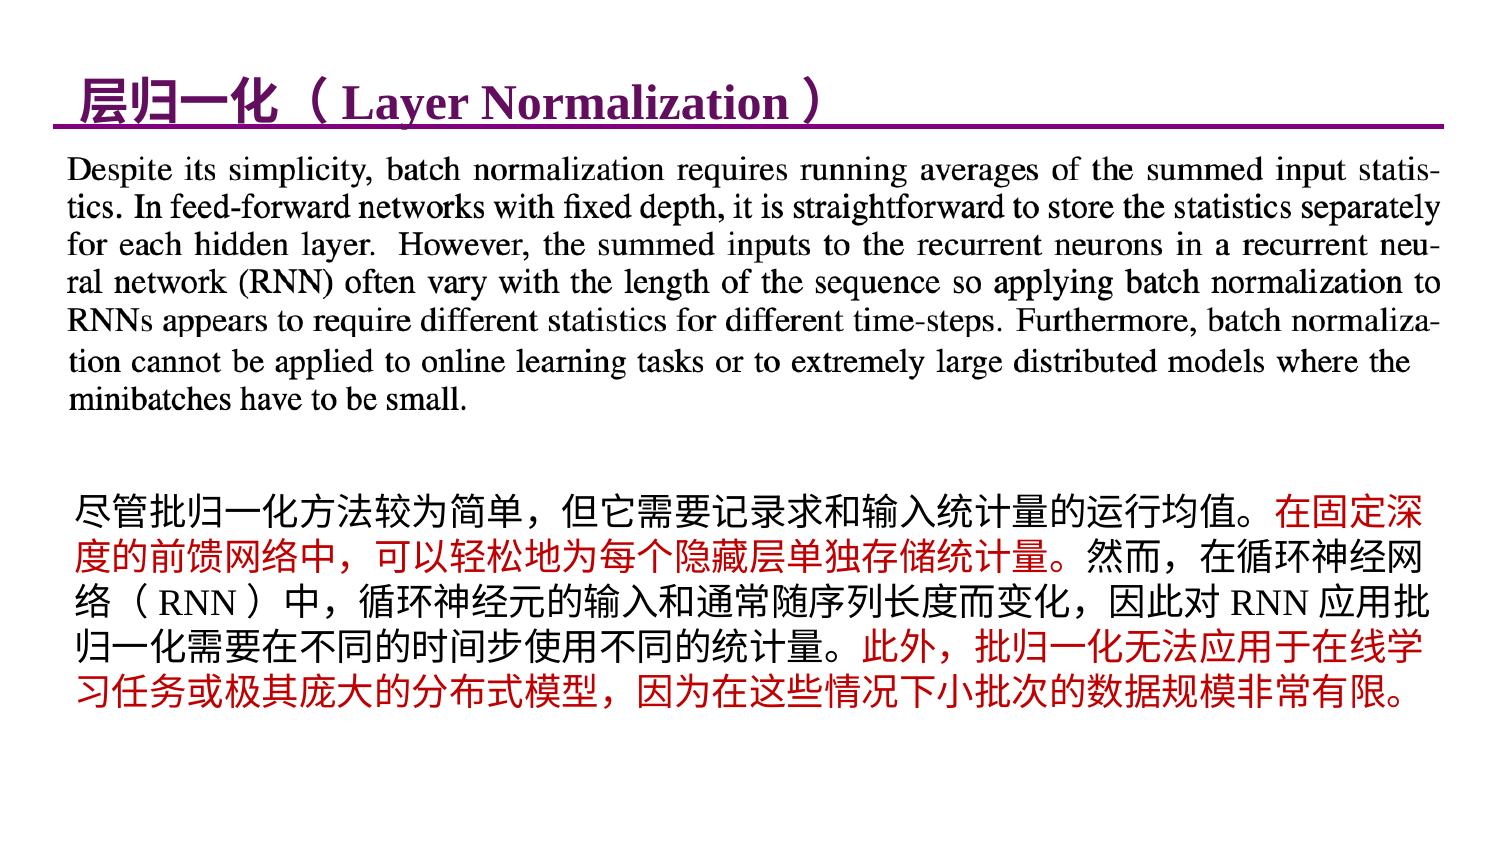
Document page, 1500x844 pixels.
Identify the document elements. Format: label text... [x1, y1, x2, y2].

text_box 尽管批归一化方法较为简单，但它需要记录求和输入统计量的运行均值。在固定深度的前馈网络中，可以轻松地为每个隐藏层单独存储统计量。然而，在循环神经网络（RNN）中，循环神经元的输入和通常随序列长度而变化，因此对RNN应用批归一化需要在不同的时间步使用不同的统计量。此外，批归一化无法应用于在线学习任务或极其庞大的分布式模型，因为在这些情况下小批次的数据规模非常有限。 [59, 480, 1459, 721]
text_box 层归一化（Layer Normalization） [64, 31, 1446, 137]
picture [59, 138, 1460, 423]
